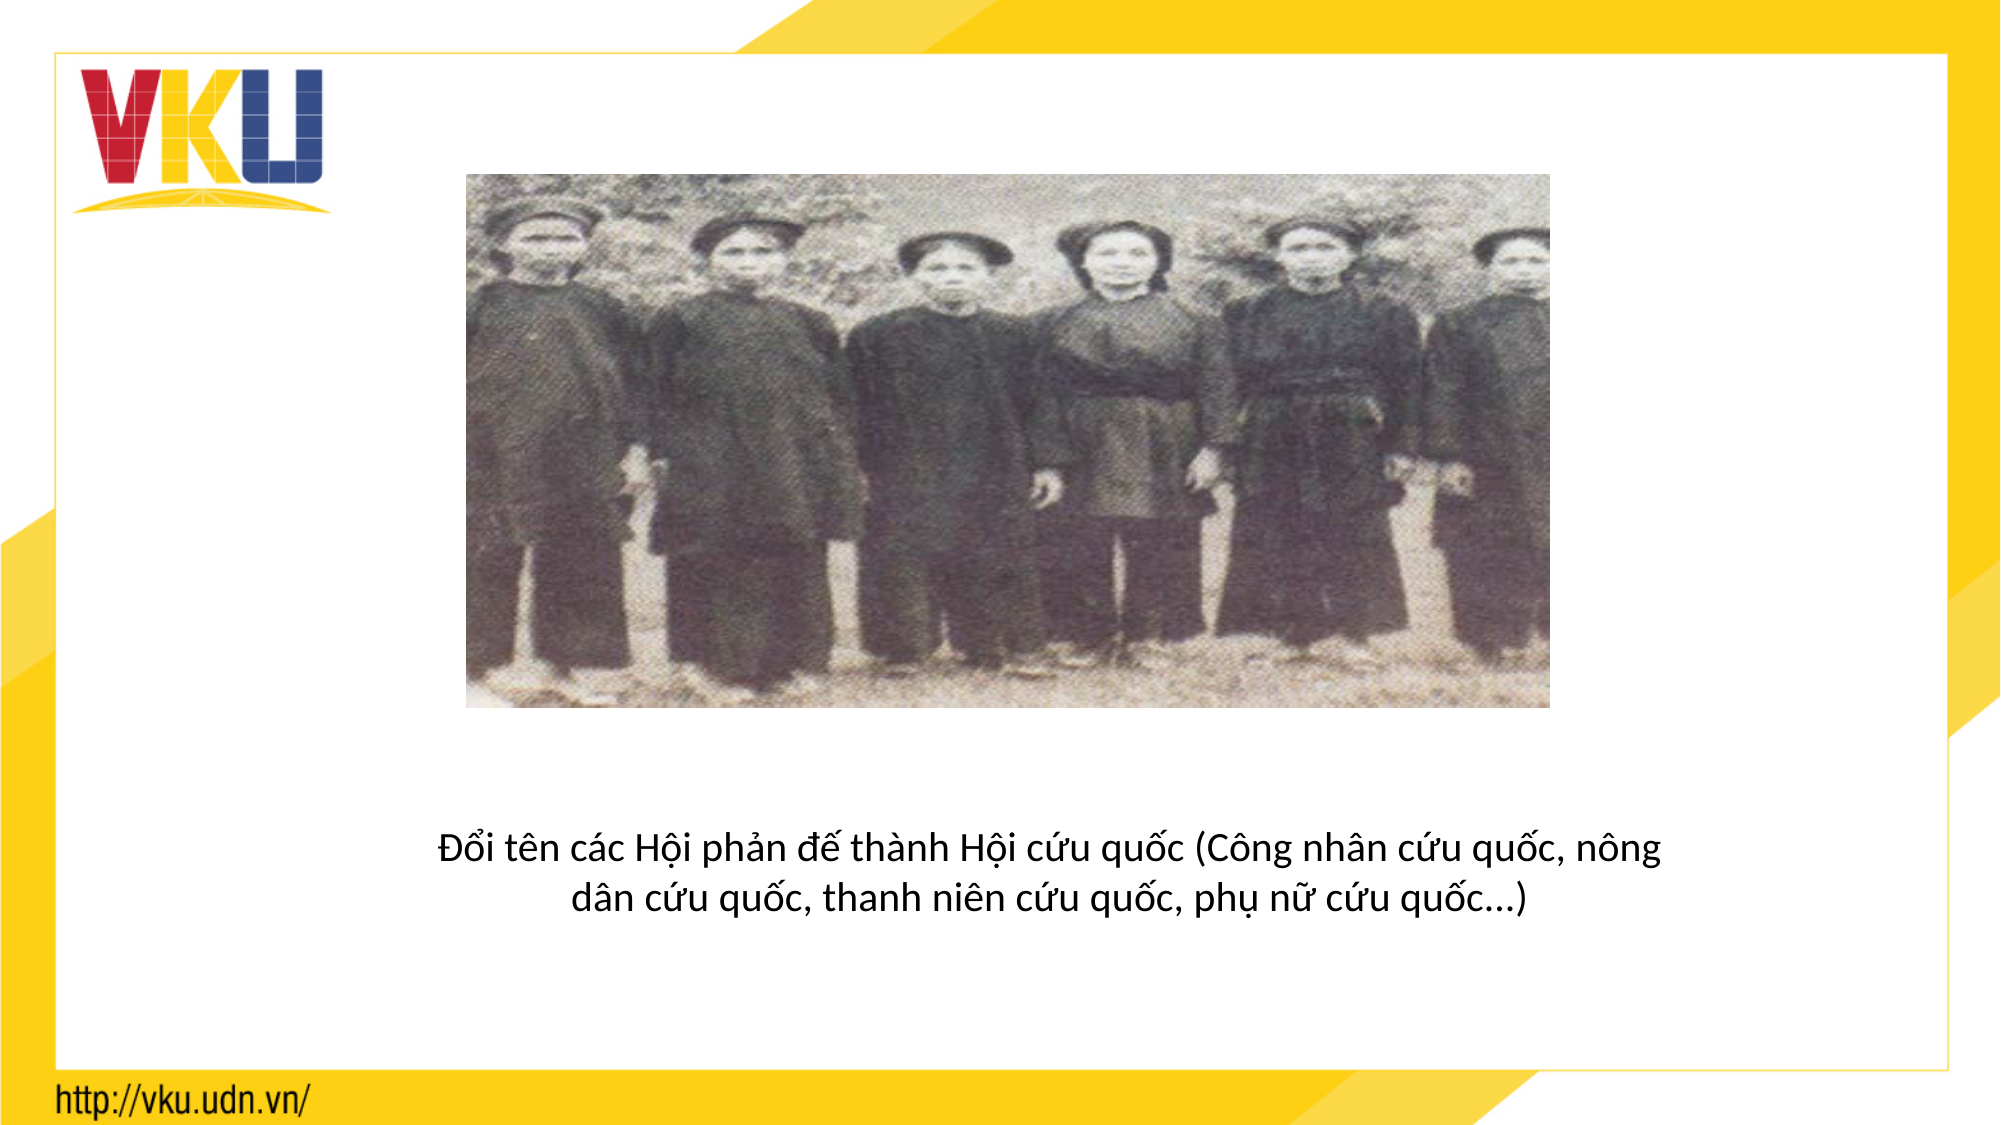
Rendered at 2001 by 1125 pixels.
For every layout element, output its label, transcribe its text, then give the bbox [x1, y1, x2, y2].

text_box Đổi tên các Hội phản đế thành Hội cứu quốc (Công nhân cứu quốc, nông dân cứu quốc, thanh niên cứu quốc, phụ nữ cứu quốc...) [416, 812, 1684, 928]
picture [0, 0, 2001, 1125]
